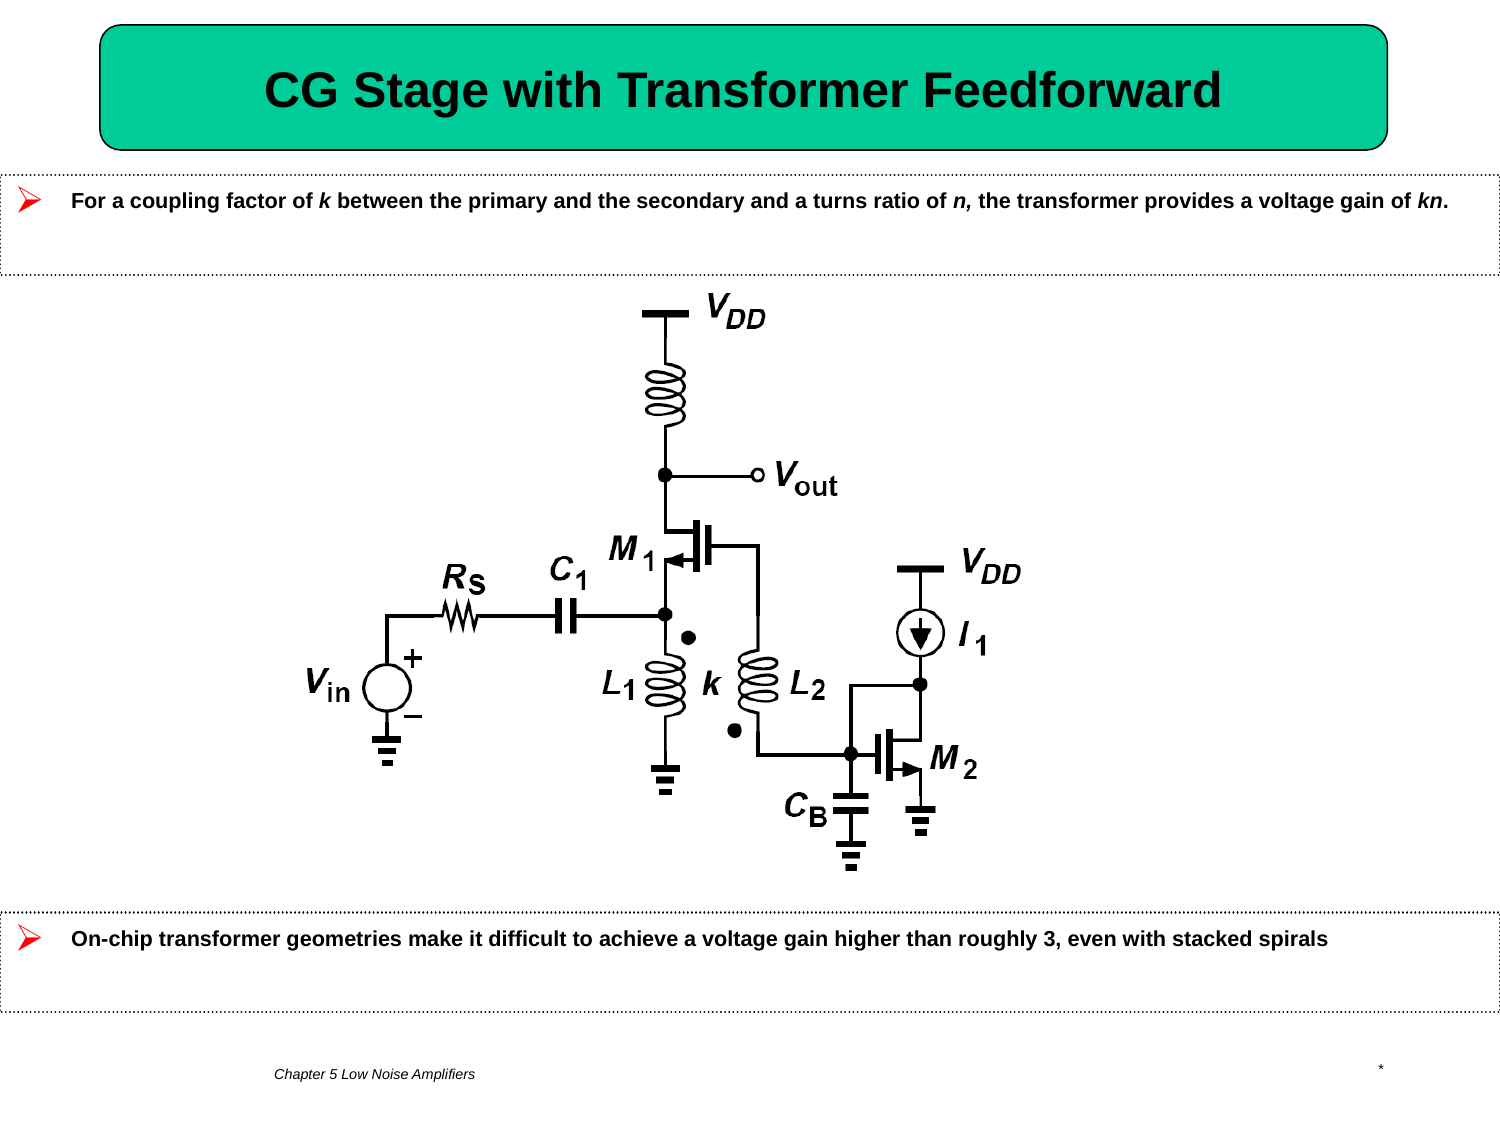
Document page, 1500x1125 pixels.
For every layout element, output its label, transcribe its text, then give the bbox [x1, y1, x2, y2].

title CG Stage with Transformer Feedforward [99, 24, 1388, 151]
text_box For a coupling factor of k between the primary and the secondary and a turns ratio of n, the transformer provides a voltage gain of kn. [0, 174, 1500, 275]
text_box On-chip transformer geometries make it difficult to achieve a voltage gain higher than roughly 3, even with stacked spirals [0, 912, 1500, 1013]
picture [299, 287, 1026, 875]
